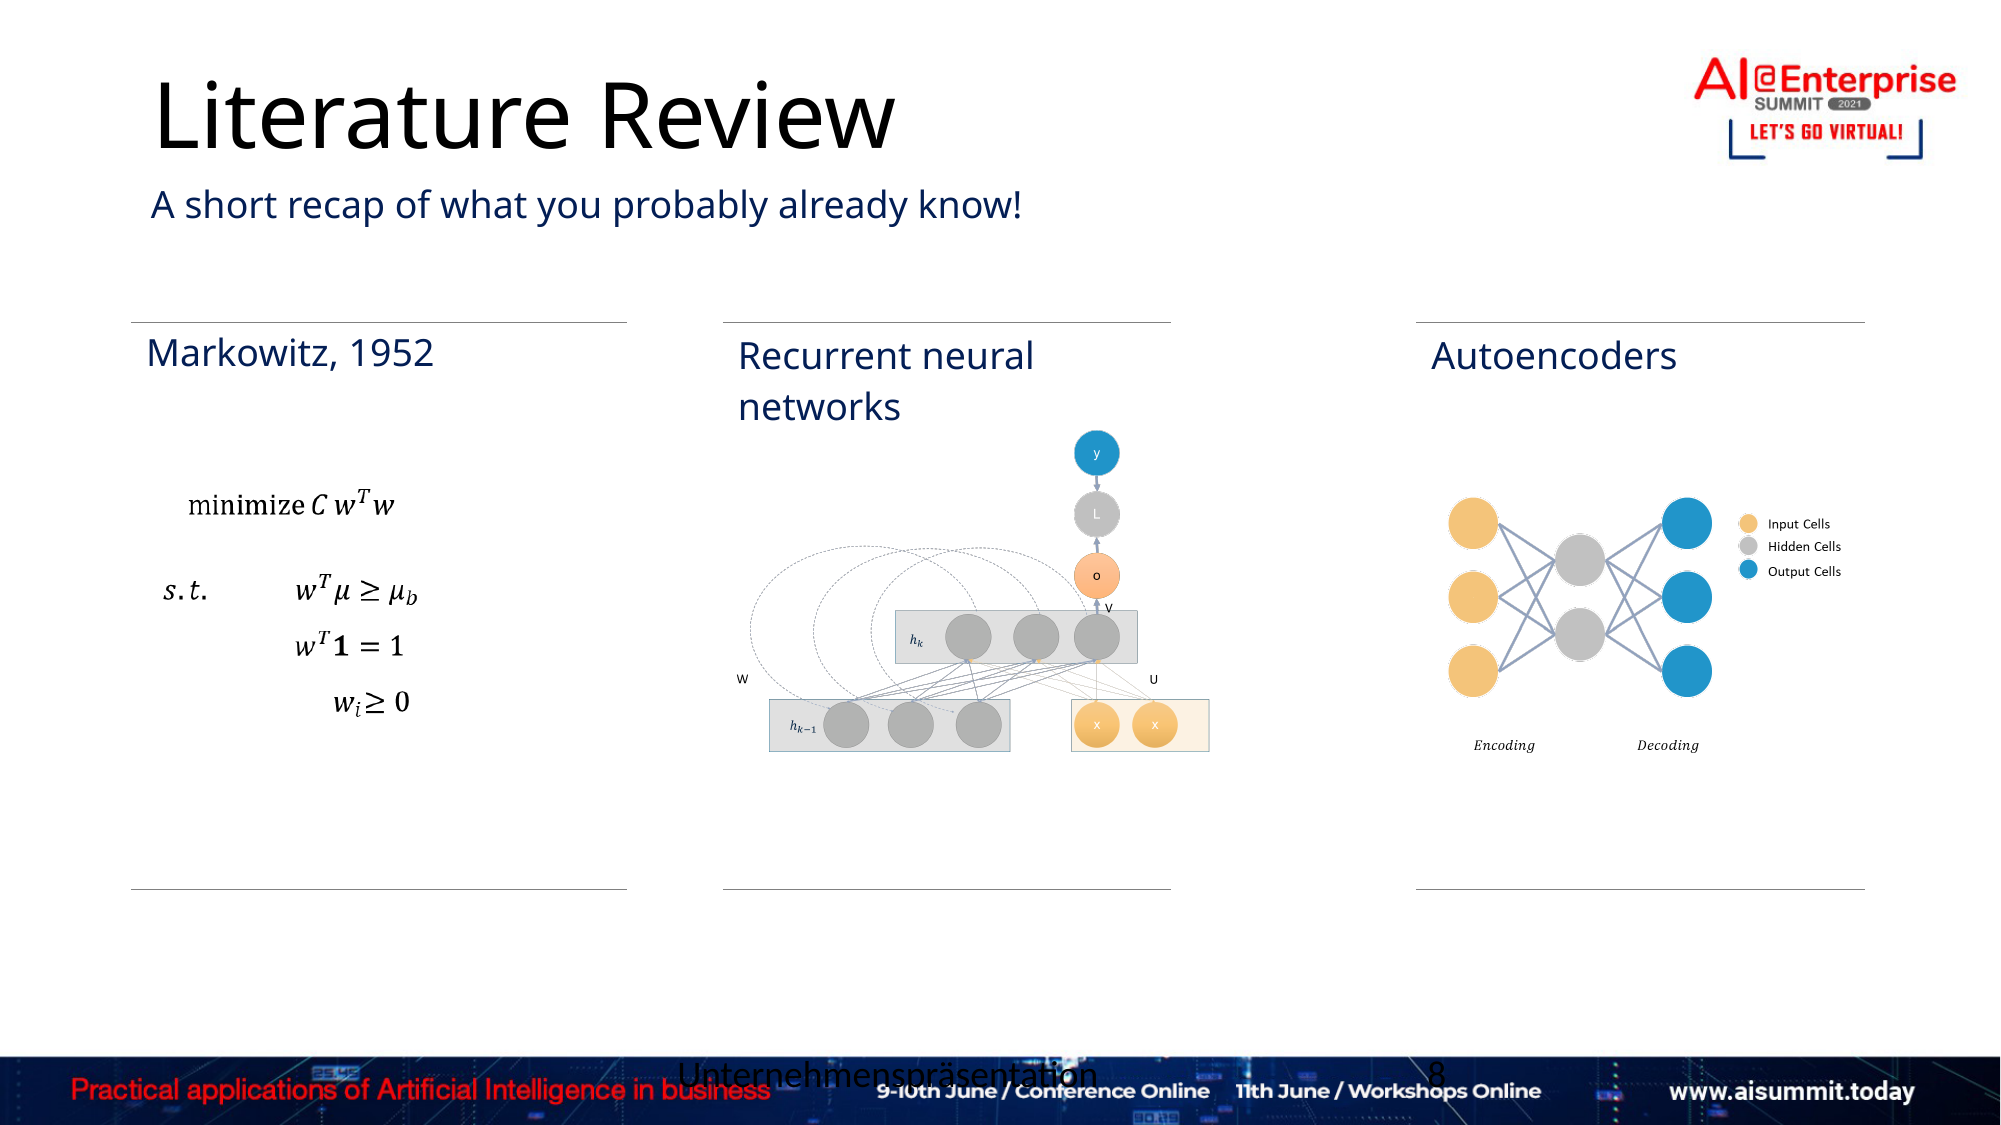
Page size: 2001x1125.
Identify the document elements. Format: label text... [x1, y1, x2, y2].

footer Unternehmenspräsentation [662, 1042, 1338, 1103]
table_header Markowitz, 1952 [131, 323, 627, 889]
list A short recap of what you probably already know! [135, 178, 1413, 271]
table_header Recurrent neural networks [723, 323, 1171, 889]
table_header Autoencoders [1416, 323, 1865, 889]
title Literature Review [137, 59, 1863, 177]
slide_number 8 [1412, 1042, 1863, 1103]
picture [0, 0, 2001, 1125]
